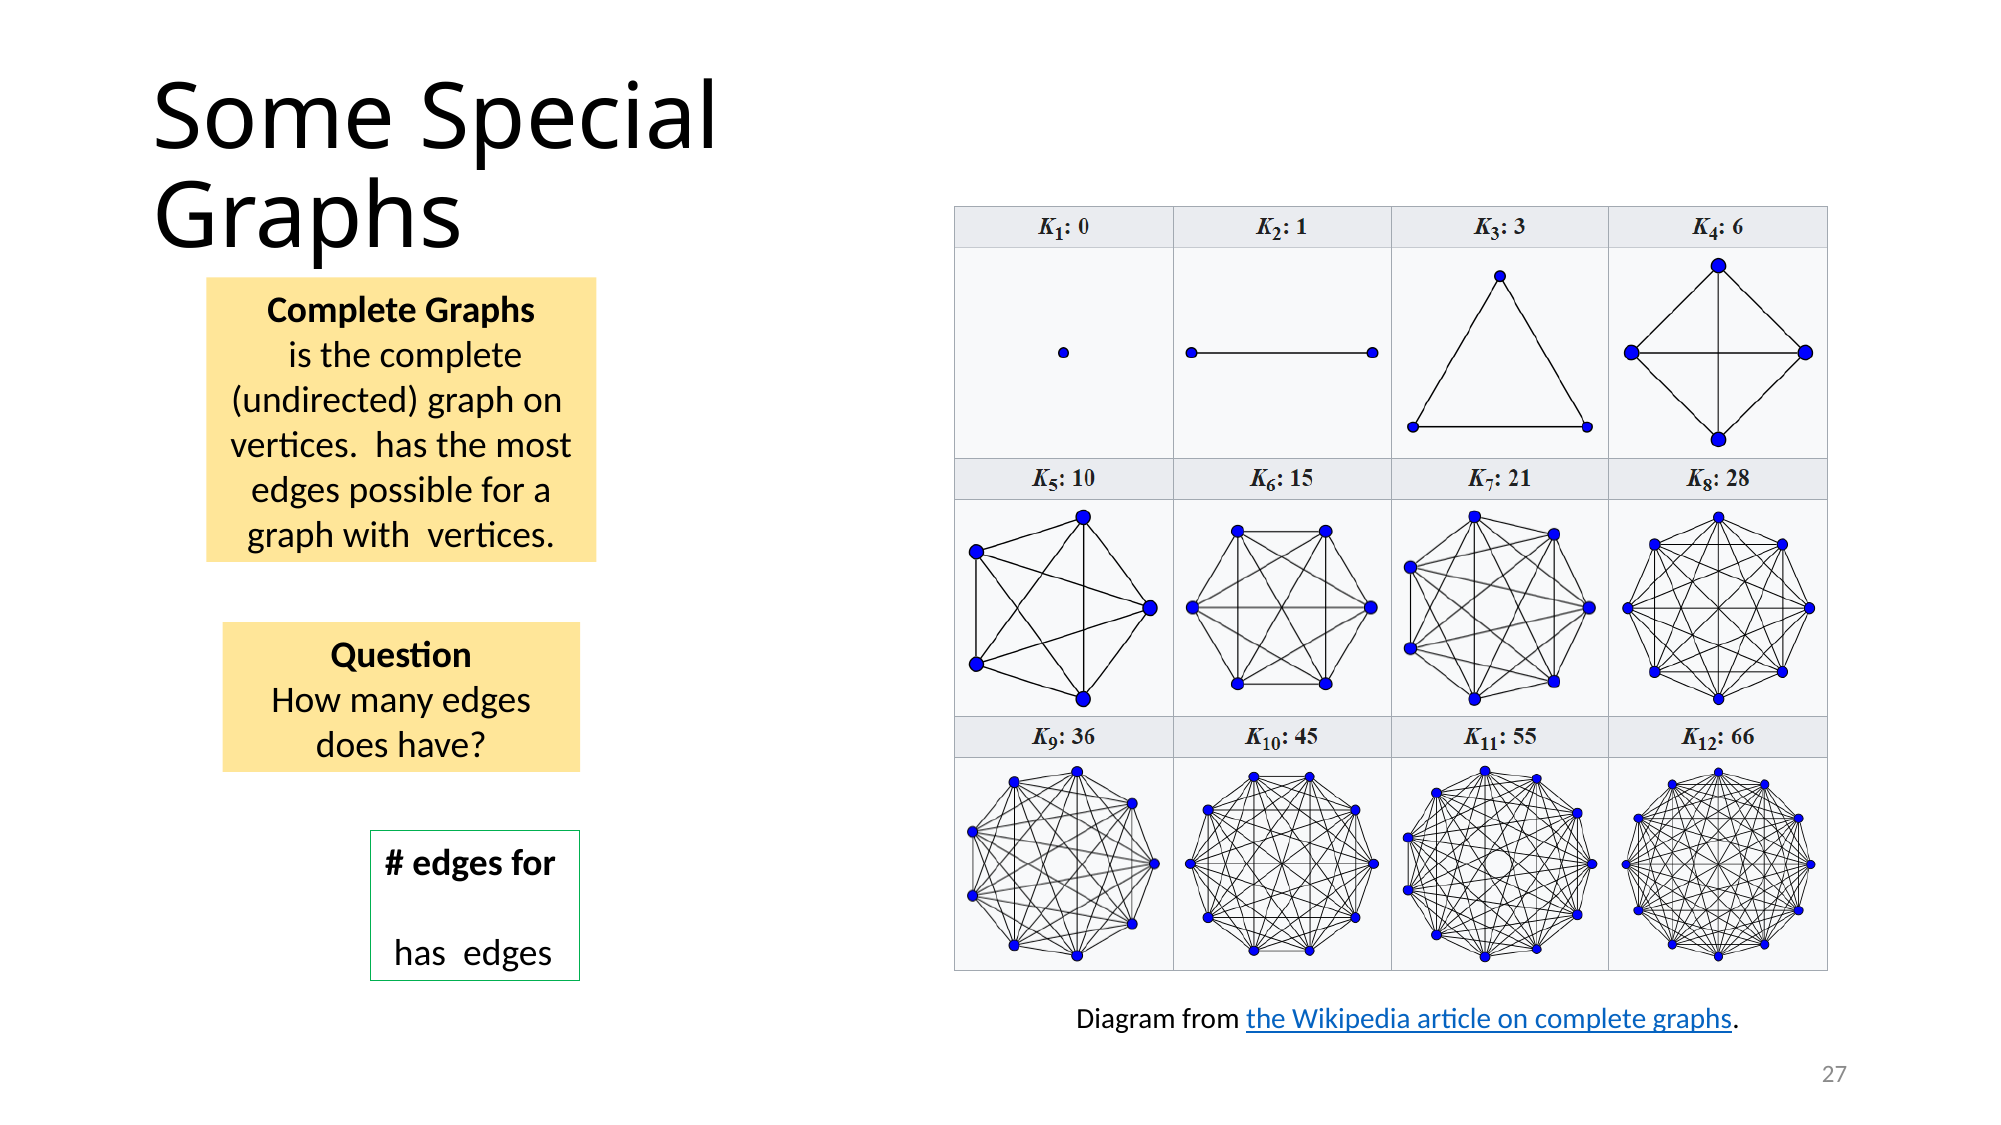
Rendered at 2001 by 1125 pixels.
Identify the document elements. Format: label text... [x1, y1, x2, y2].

picture [951, 204, 1830, 973]
title Some Special Graphs [137, 59, 948, 278]
slide_number 27 [1412, 1042, 1863, 1103]
text_box Diagram from the Wikipedia article on complete graphs. [1061, 992, 1764, 1042]
